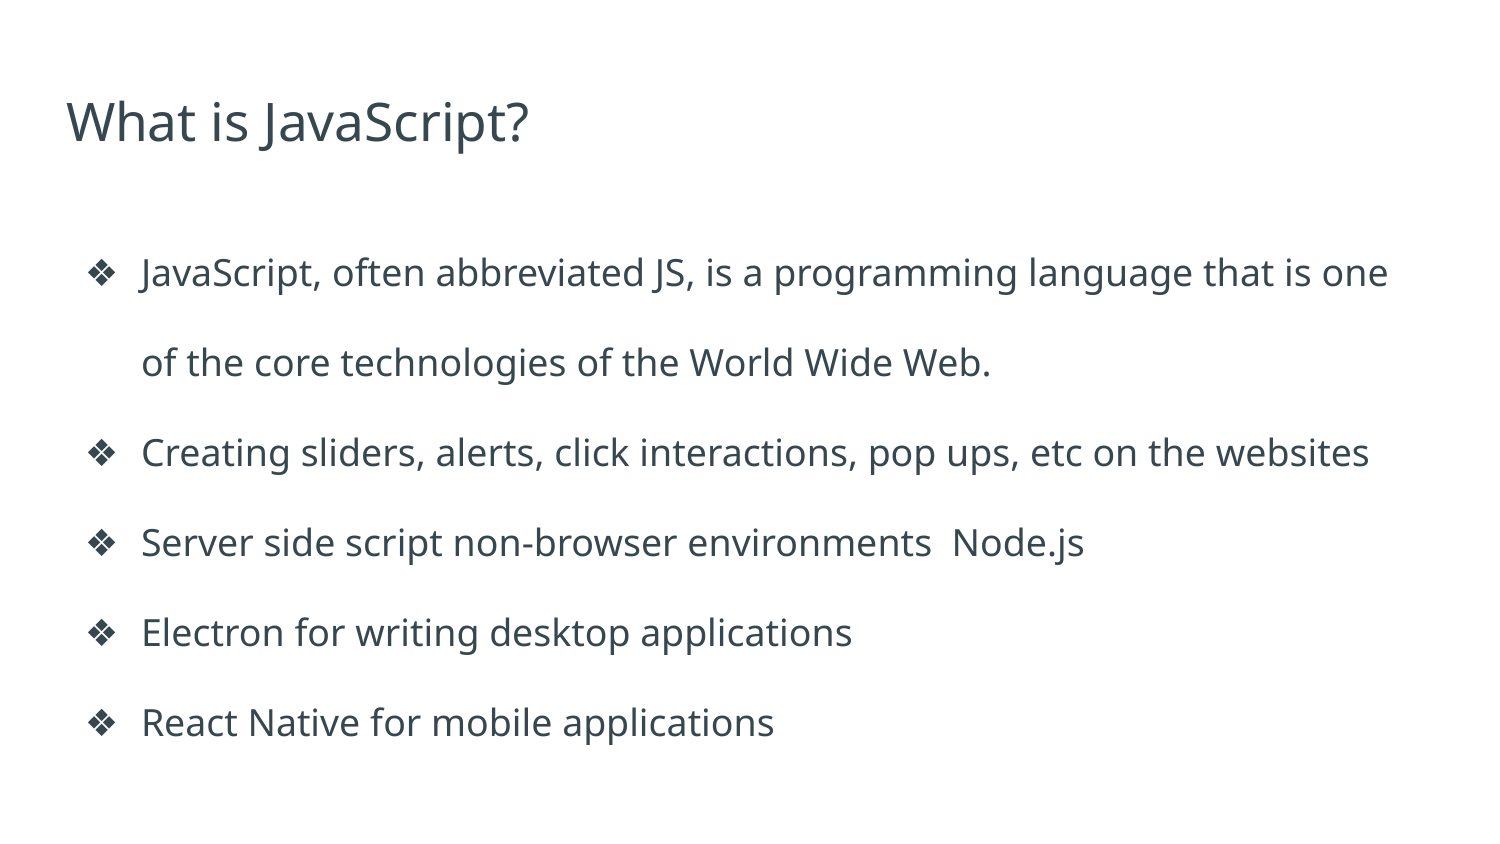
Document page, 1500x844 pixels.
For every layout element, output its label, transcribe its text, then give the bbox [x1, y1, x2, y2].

list JavaScript, often abbreviated JS, is a programming language that is one of the core technologies of the World Wide Web. Creating sliders, alerts, click interactions, pop ups, etc on the websites Server side script non-browser environments Node.js Electron for writing desktop applications React Native for mobile applications [51, 189, 1449, 750]
title What is JavaScript? [51, 72, 1449, 167]
